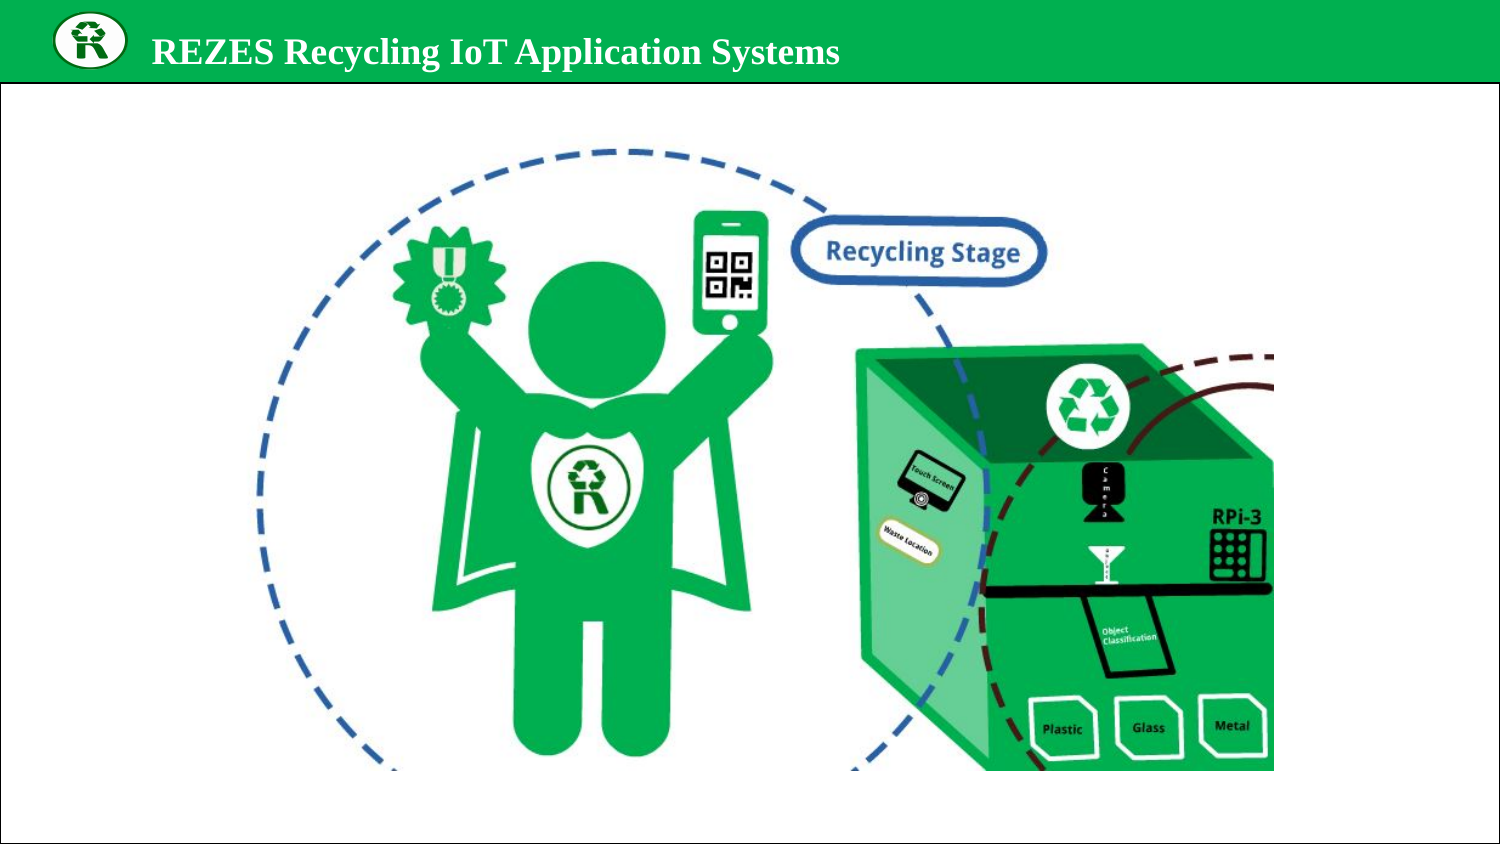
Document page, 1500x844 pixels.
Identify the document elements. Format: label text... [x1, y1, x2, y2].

text_box [0, 82, 1500, 844]
picture [170, 115, 1274, 771]
text_box REZES Recycling IoT Application Systems [136, 19, 888, 80]
picture [45, 6, 137, 77]
